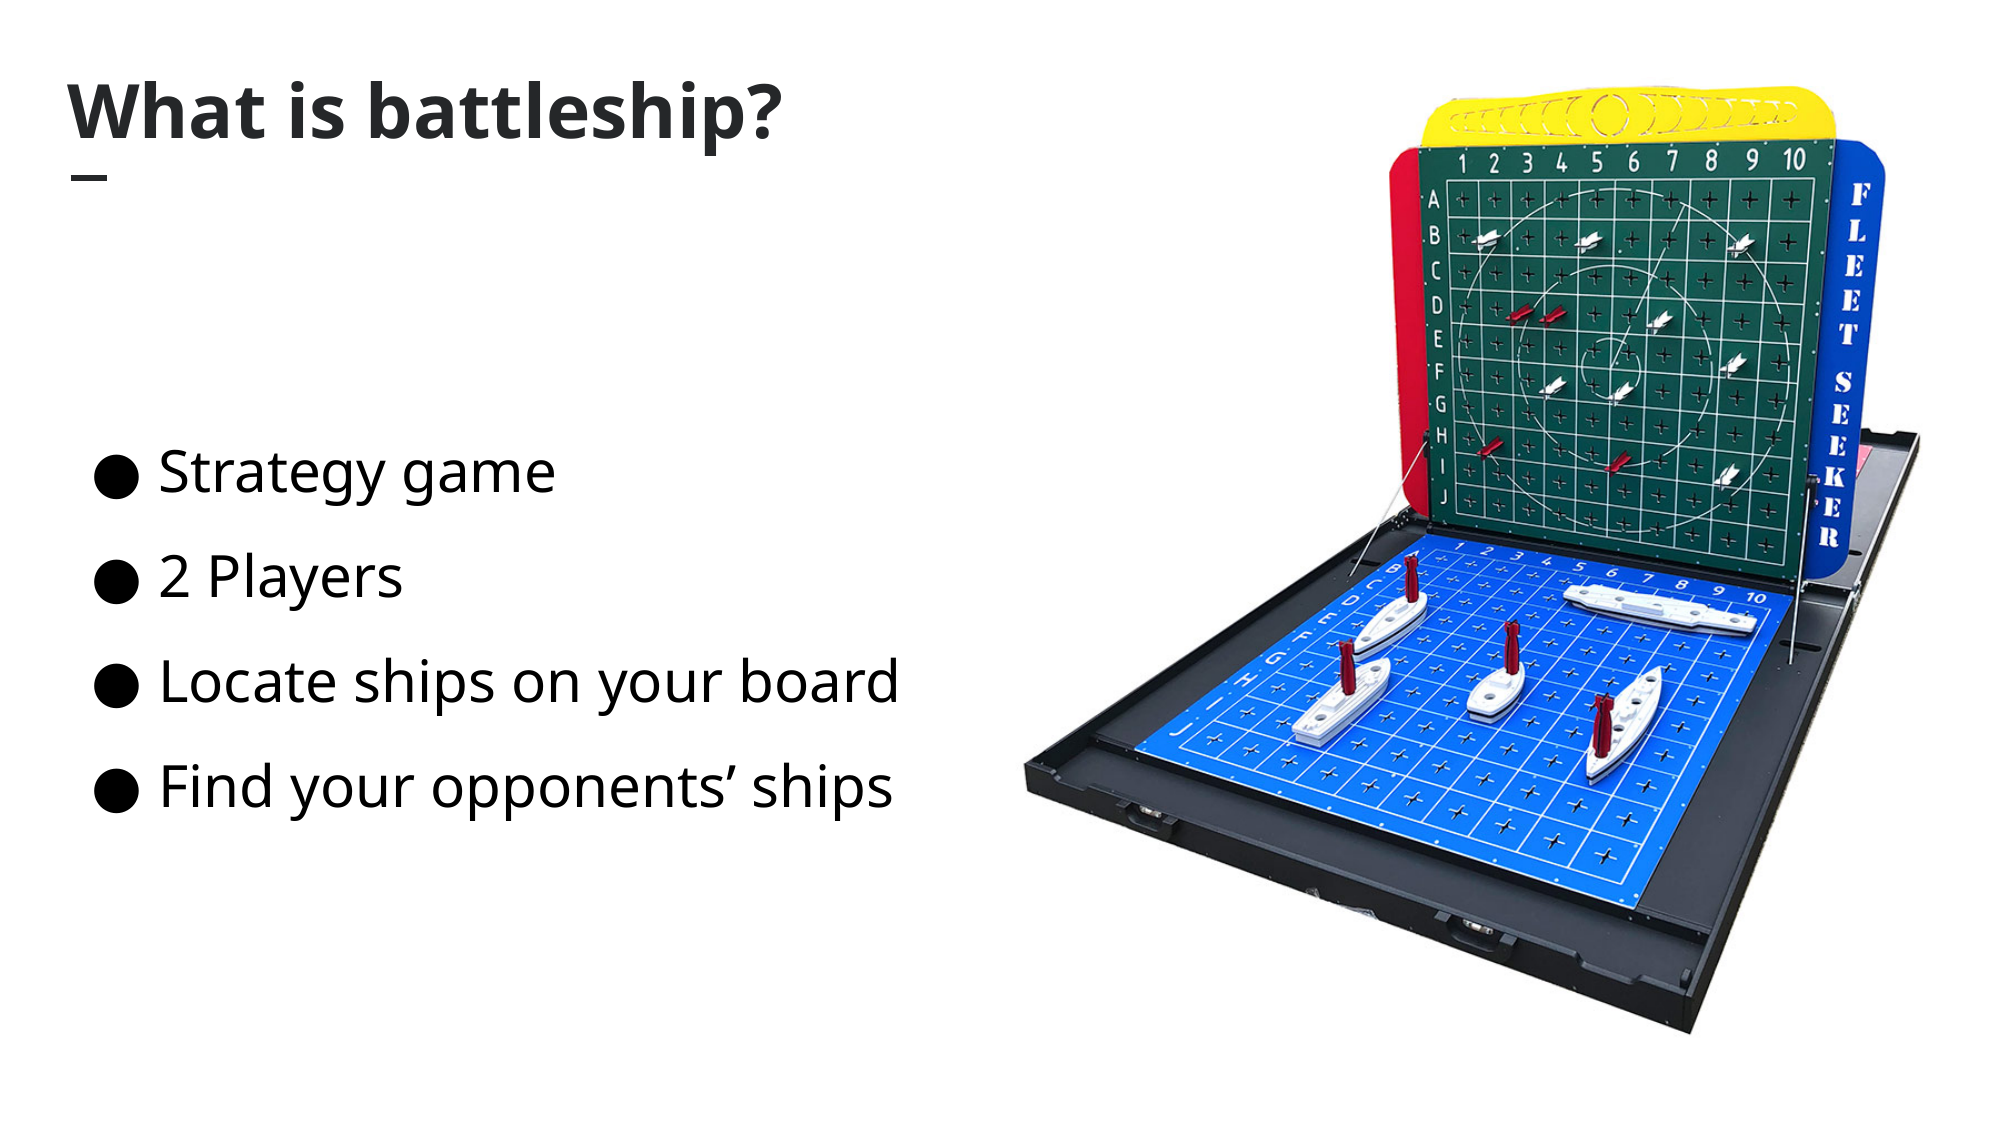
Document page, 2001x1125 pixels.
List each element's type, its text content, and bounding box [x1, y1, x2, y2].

text_box Strategy game 2 Players Locate ships on your board Find your opponents’ ships [83, 275, 922, 944]
text_box What is battleship? [52, 48, 840, 185]
picture [927, 24, 2000, 1092]
